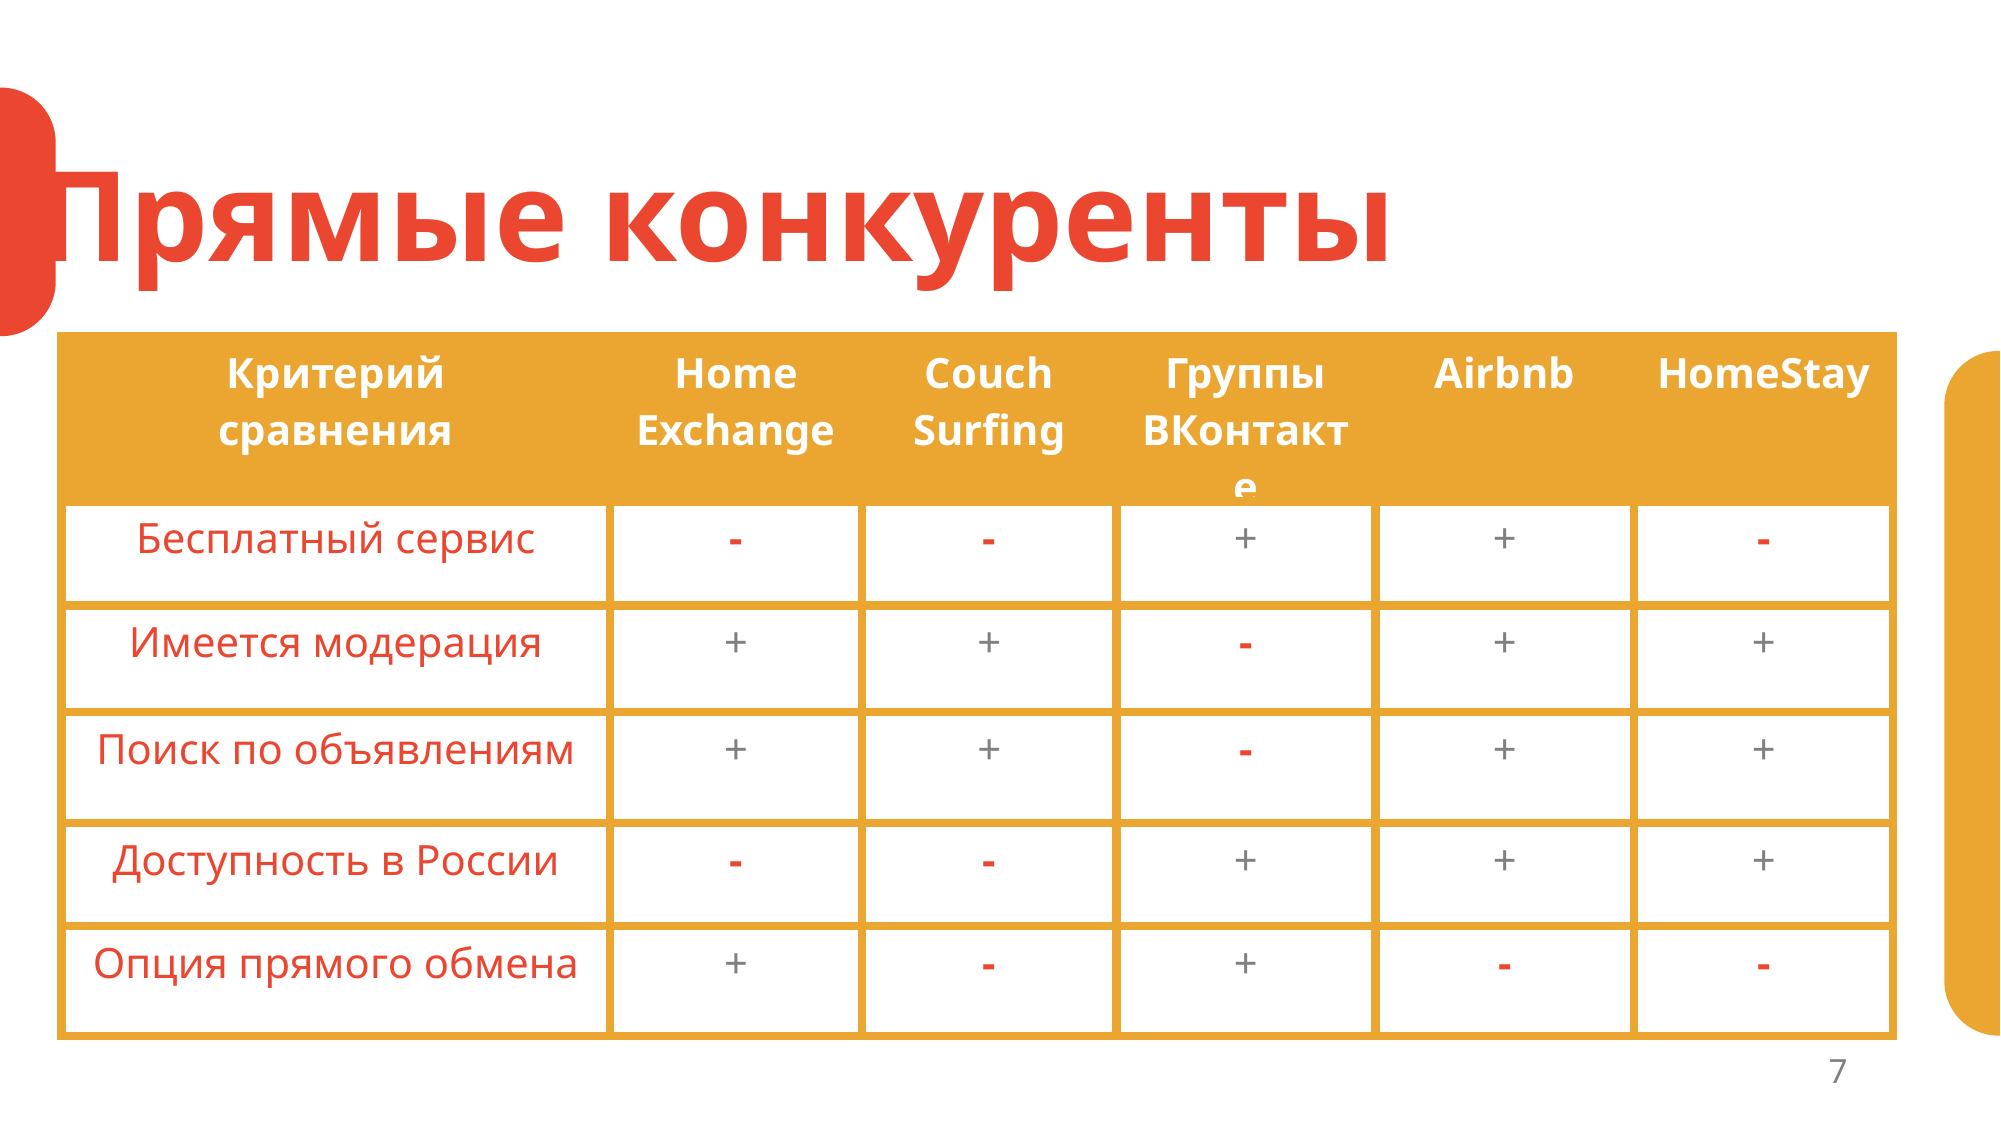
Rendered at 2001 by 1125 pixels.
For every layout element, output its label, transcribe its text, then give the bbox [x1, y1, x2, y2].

text_box [1943, 349, 2000, 1037]
table_header Home Exchange [614, 340, 858, 497]
table_cell + [866, 716, 1112, 819]
table_cell + [614, 716, 858, 819]
table_cell - [866, 930, 1112, 1032]
table_cell + [1121, 930, 1371, 1032]
table_cell Опция прямого обмена [66, 930, 606, 1032]
table_cell - [1121, 716, 1371, 819]
table_cell + [614, 610, 858, 708]
table_cell + [1380, 610, 1630, 708]
table_cell + [1121, 506, 1371, 601]
table_header HomeStay [1638, 340, 1889, 497]
table_cell + [1380, 506, 1630, 601]
table_cell + [1638, 716, 1889, 819]
table_header Airbnb [1380, 340, 1630, 497]
table_cell - [866, 827, 1112, 922]
table_cell + [1638, 610, 1889, 708]
table_cell - [614, 827, 858, 922]
table_cell - [614, 506, 858, 601]
text_box Прямые конкуренты [56, 128, 1412, 294]
table_cell - [1121, 610, 1371, 708]
slide_number 7 [1412, 1042, 1863, 1103]
table_cell Доступность в России [66, 827, 606, 922]
table_cell - [866, 506, 1112, 601]
table_cell - [1380, 930, 1630, 1032]
table_header Группы ВКонтакте [1121, 340, 1371, 497]
table_header Критерий сравнения [66, 340, 606, 497]
table_cell Поиск по объявлениям [66, 716, 606, 819]
table_cell + [1380, 716, 1630, 819]
table_cell - [1638, 506, 1889, 601]
table_cell + [614, 930, 858, 1032]
table_cell + [1121, 827, 1371, 922]
table_cell + [1638, 827, 1889, 922]
table_cell Бесплатный сервис [66, 506, 606, 601]
table_cell Имеется модерация [66, 610, 606, 708]
table_cell + [1380, 827, 1630, 922]
table_cell - [1638, 930, 1889, 1032]
text_box [0, 86, 57, 338]
table_header Couch Surfing [866, 340, 1112, 497]
table_cell + [866, 610, 1112, 708]
